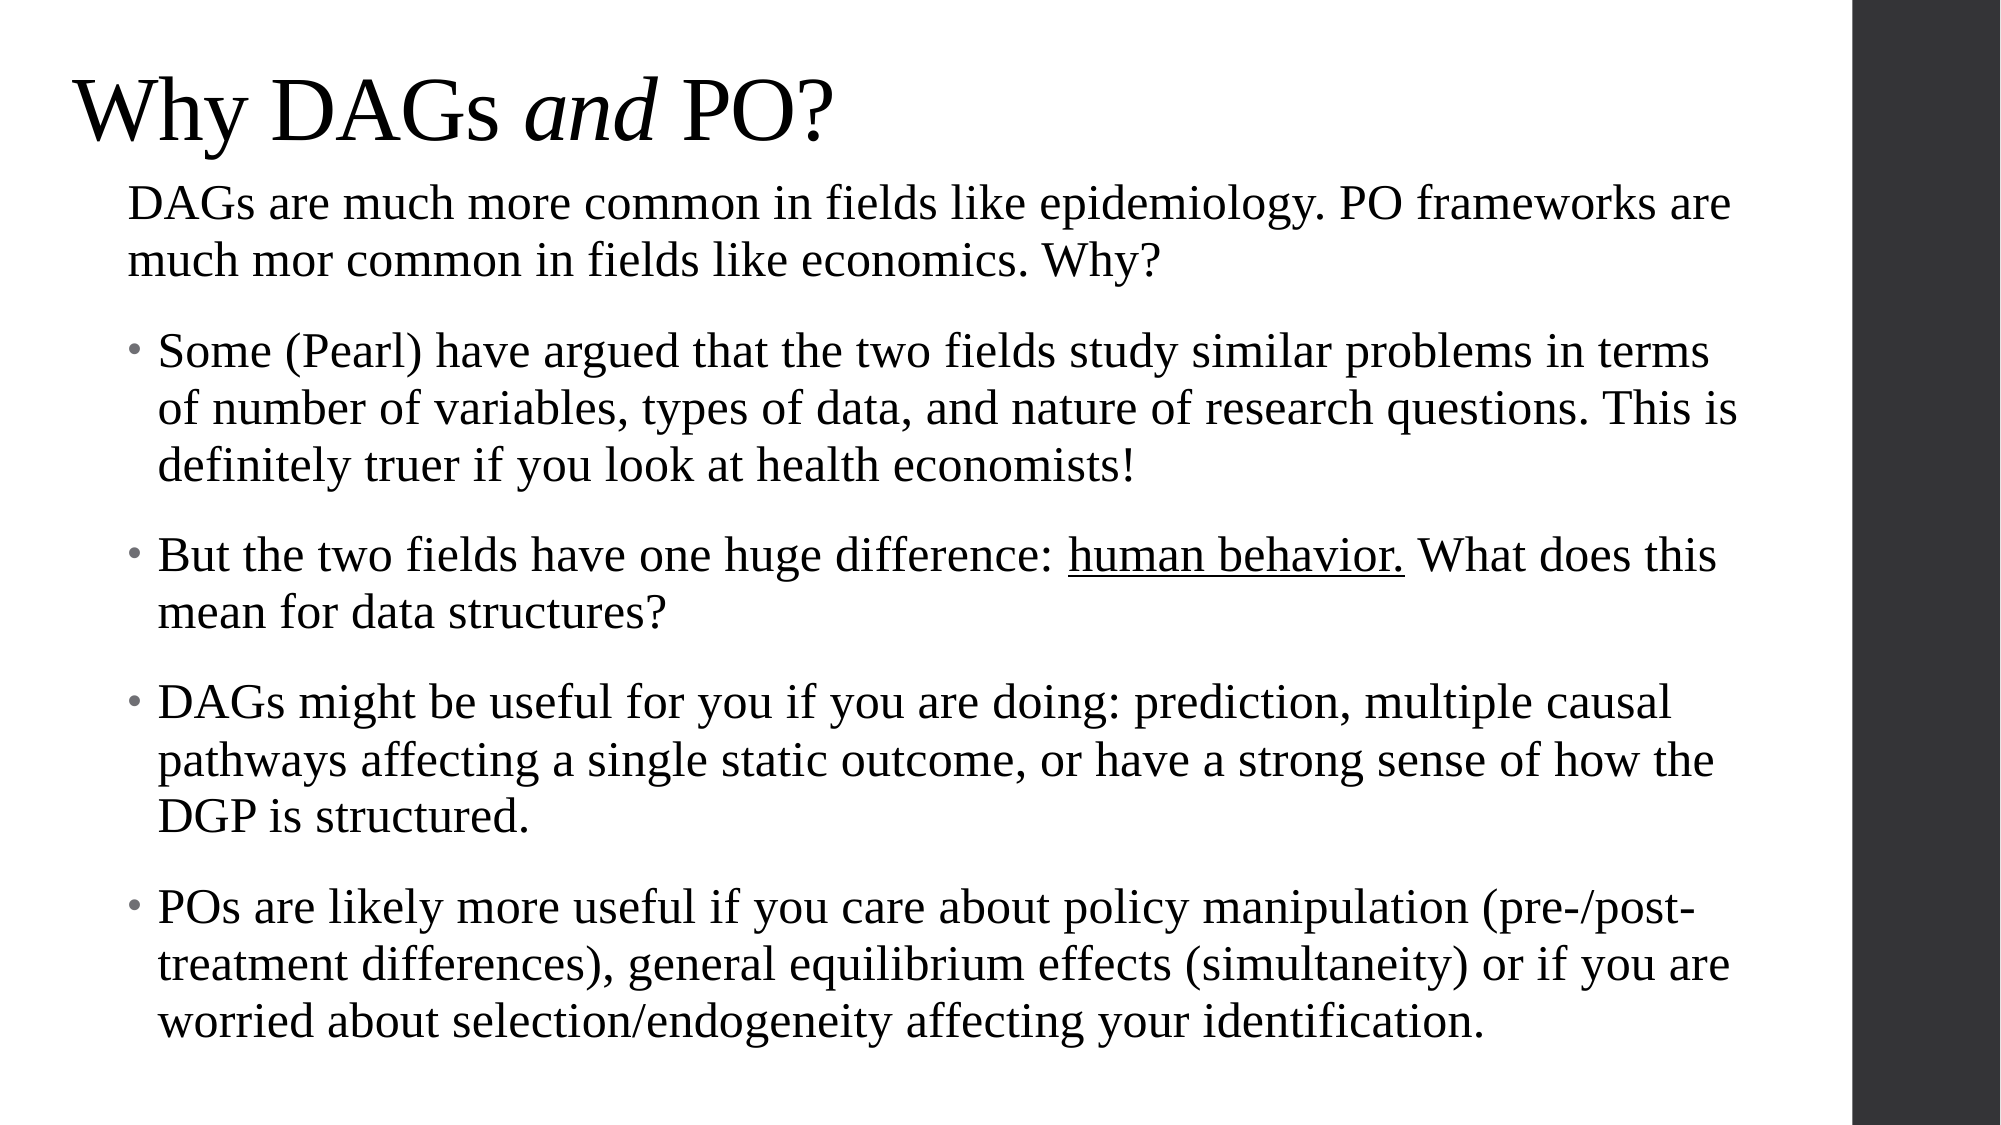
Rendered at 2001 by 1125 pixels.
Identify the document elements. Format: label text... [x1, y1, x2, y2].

title Why DAGs and PO? [57, 75, 1550, 168]
list DAGs are much more common in fields like epidemiology. PO frameworks are much mor common in fields like economics. Why? Some (Pearl) have argued that the two fields study similar problems in terms of number of variables, types of data, and nature of research questions. This is definitely truer if you look at health economists! But the two fields have one huge difference: human behavior. What does this mean for data structures? DAGs might be useful for you if you are doing: prediction, multiple causal pathways affecting a single static outcome, or have a strong sense of how the DGP is structured. POs are likely more useful if you care about policy manipulation (pre-/post-treatment differences), general equilibrium effects (simultaneity) or if you are worried about selection/endogeneity affecting your identification. [112, 166, 1763, 1092]
